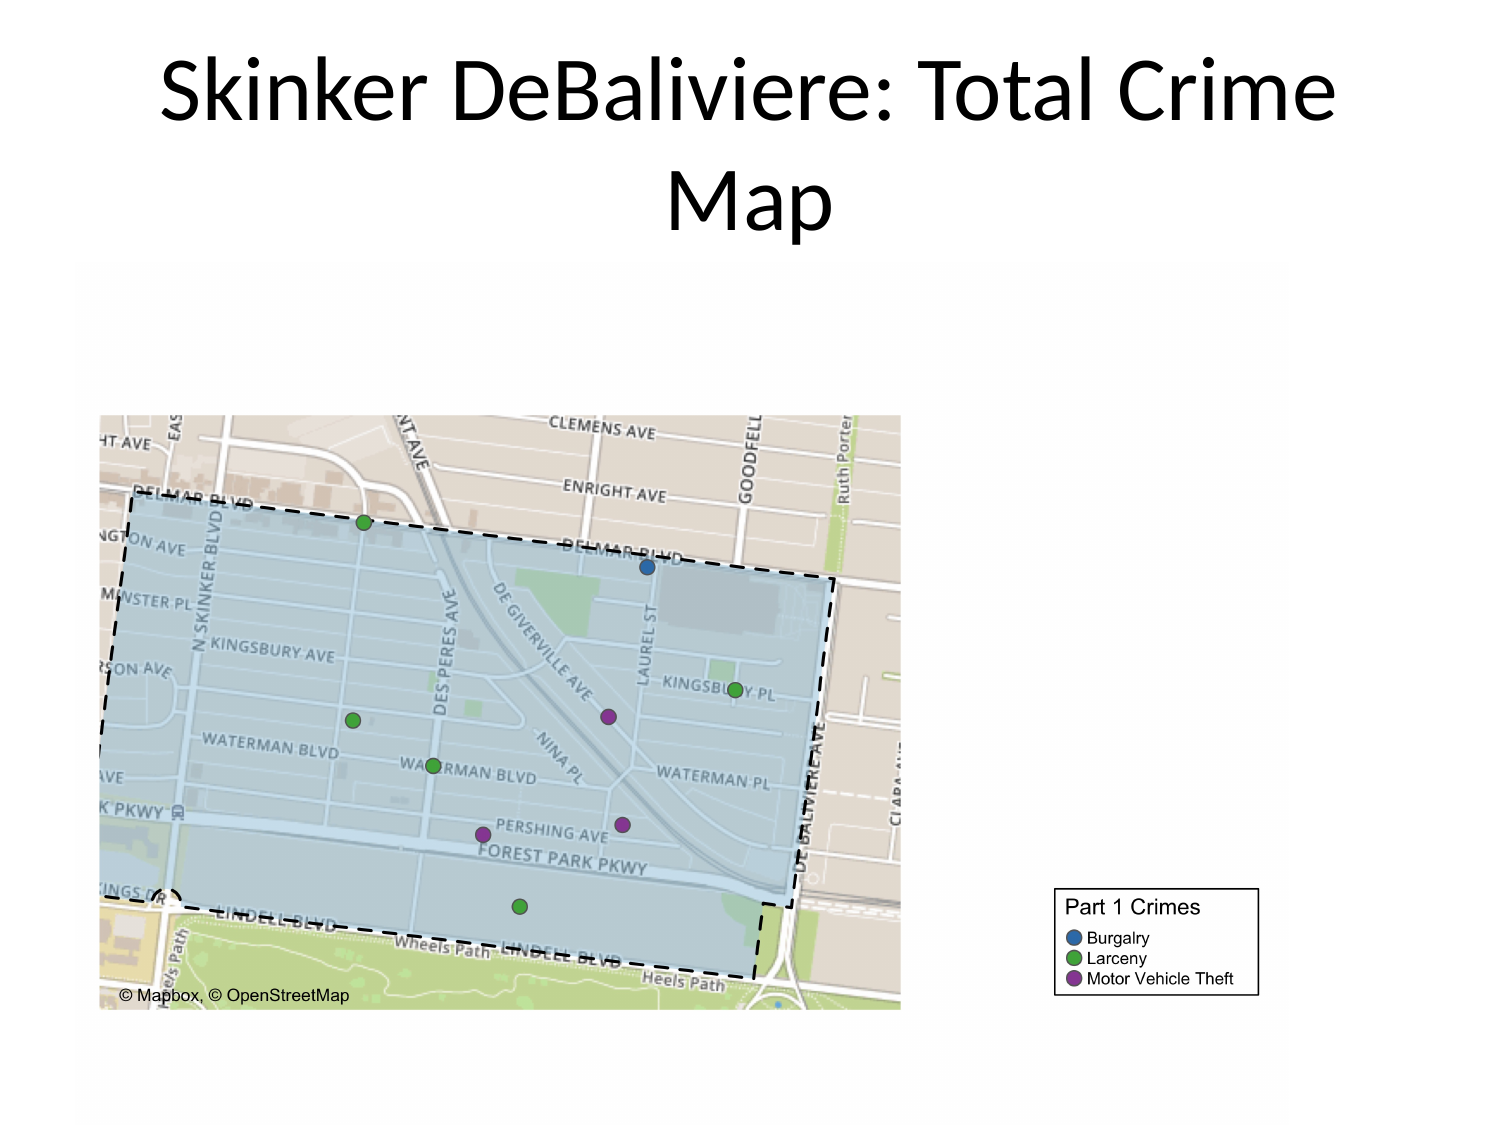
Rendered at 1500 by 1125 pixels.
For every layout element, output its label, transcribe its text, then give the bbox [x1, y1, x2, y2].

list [74, 262, 1289, 1125]
title Skinker DeBaliviere: Total Crime Map [75, 45, 1425, 233]
